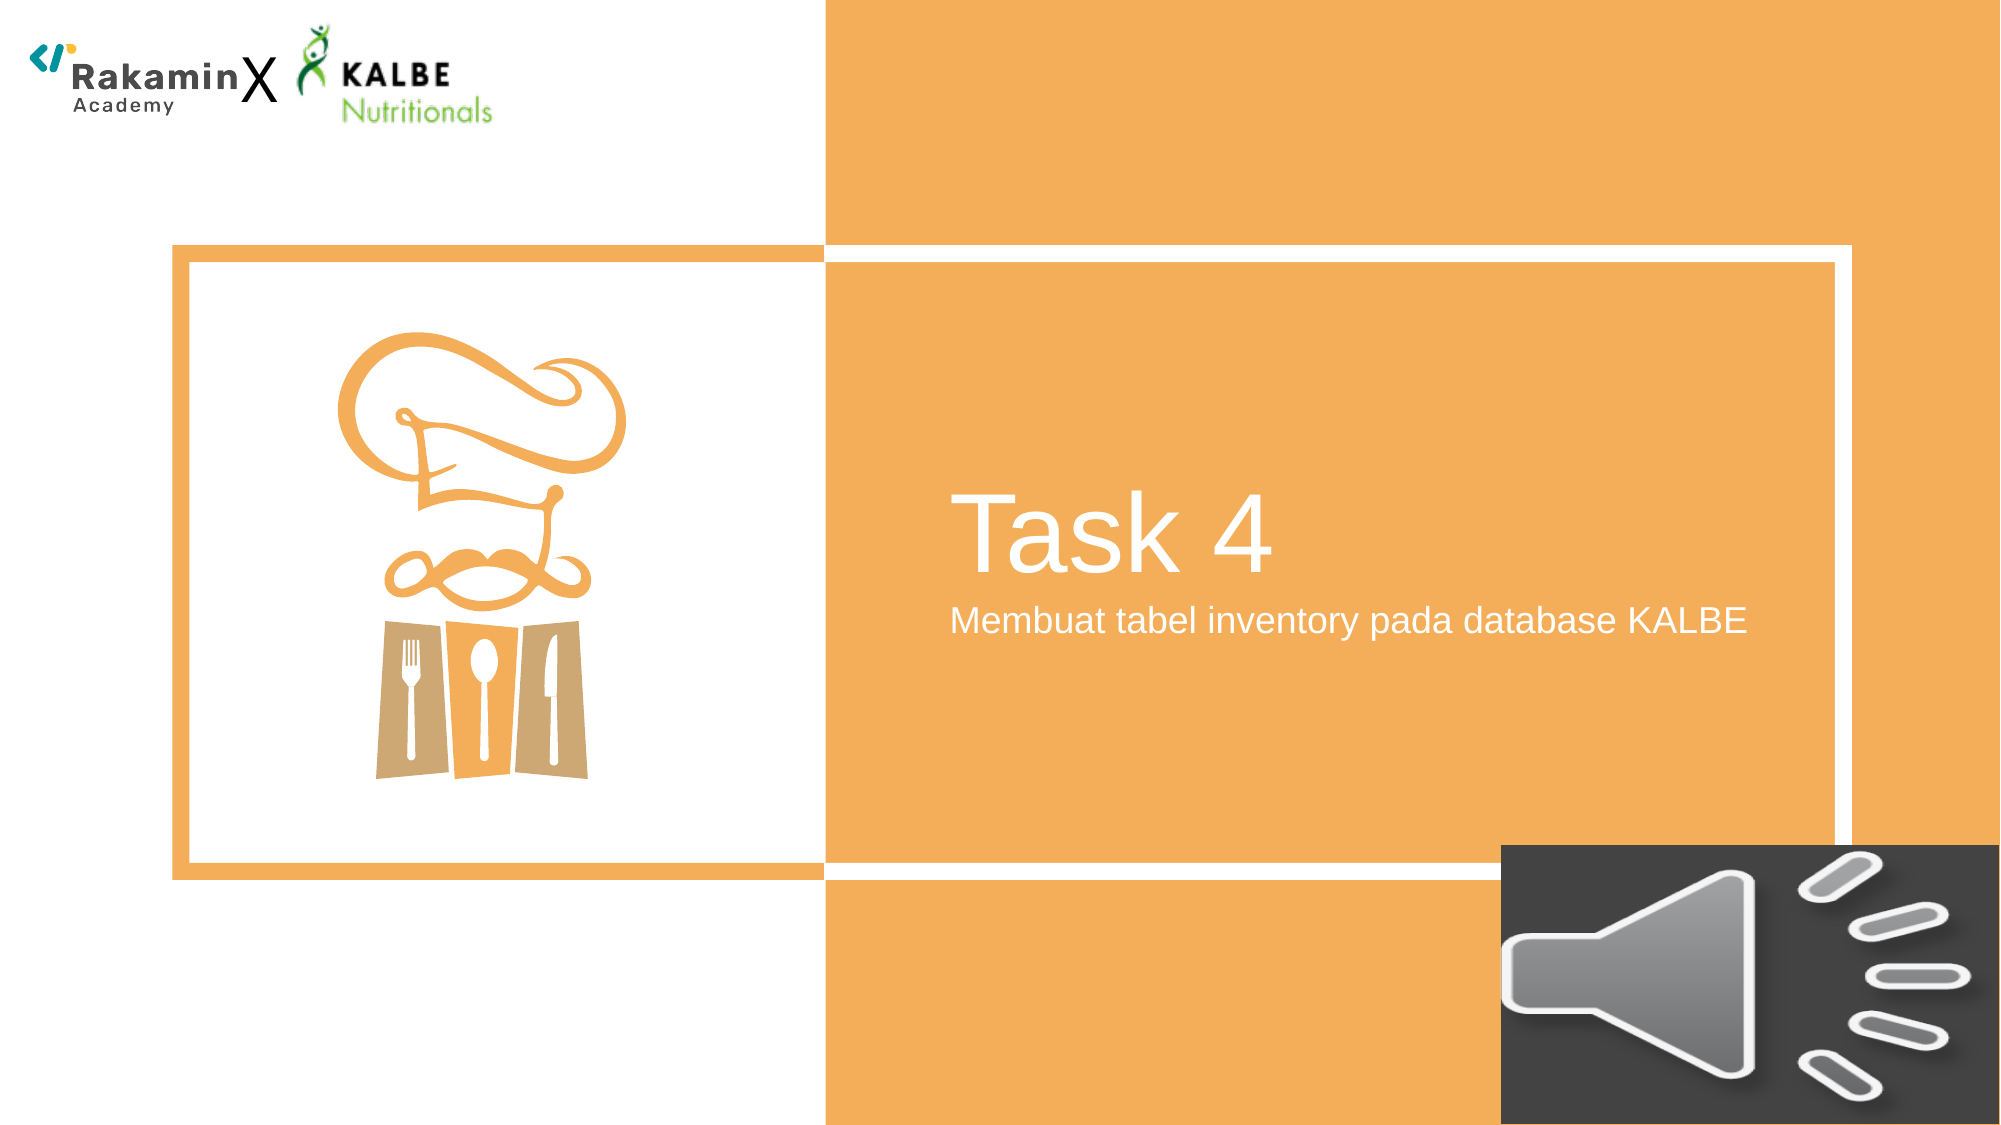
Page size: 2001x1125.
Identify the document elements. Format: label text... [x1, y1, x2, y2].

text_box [18, 20, 495, 131]
list Membuat tabel inventory pada database KALBE [934, 591, 1769, 653]
list Task 4 [934, 480, 1769, 591]
picture [1499, 843, 2000, 1125]
